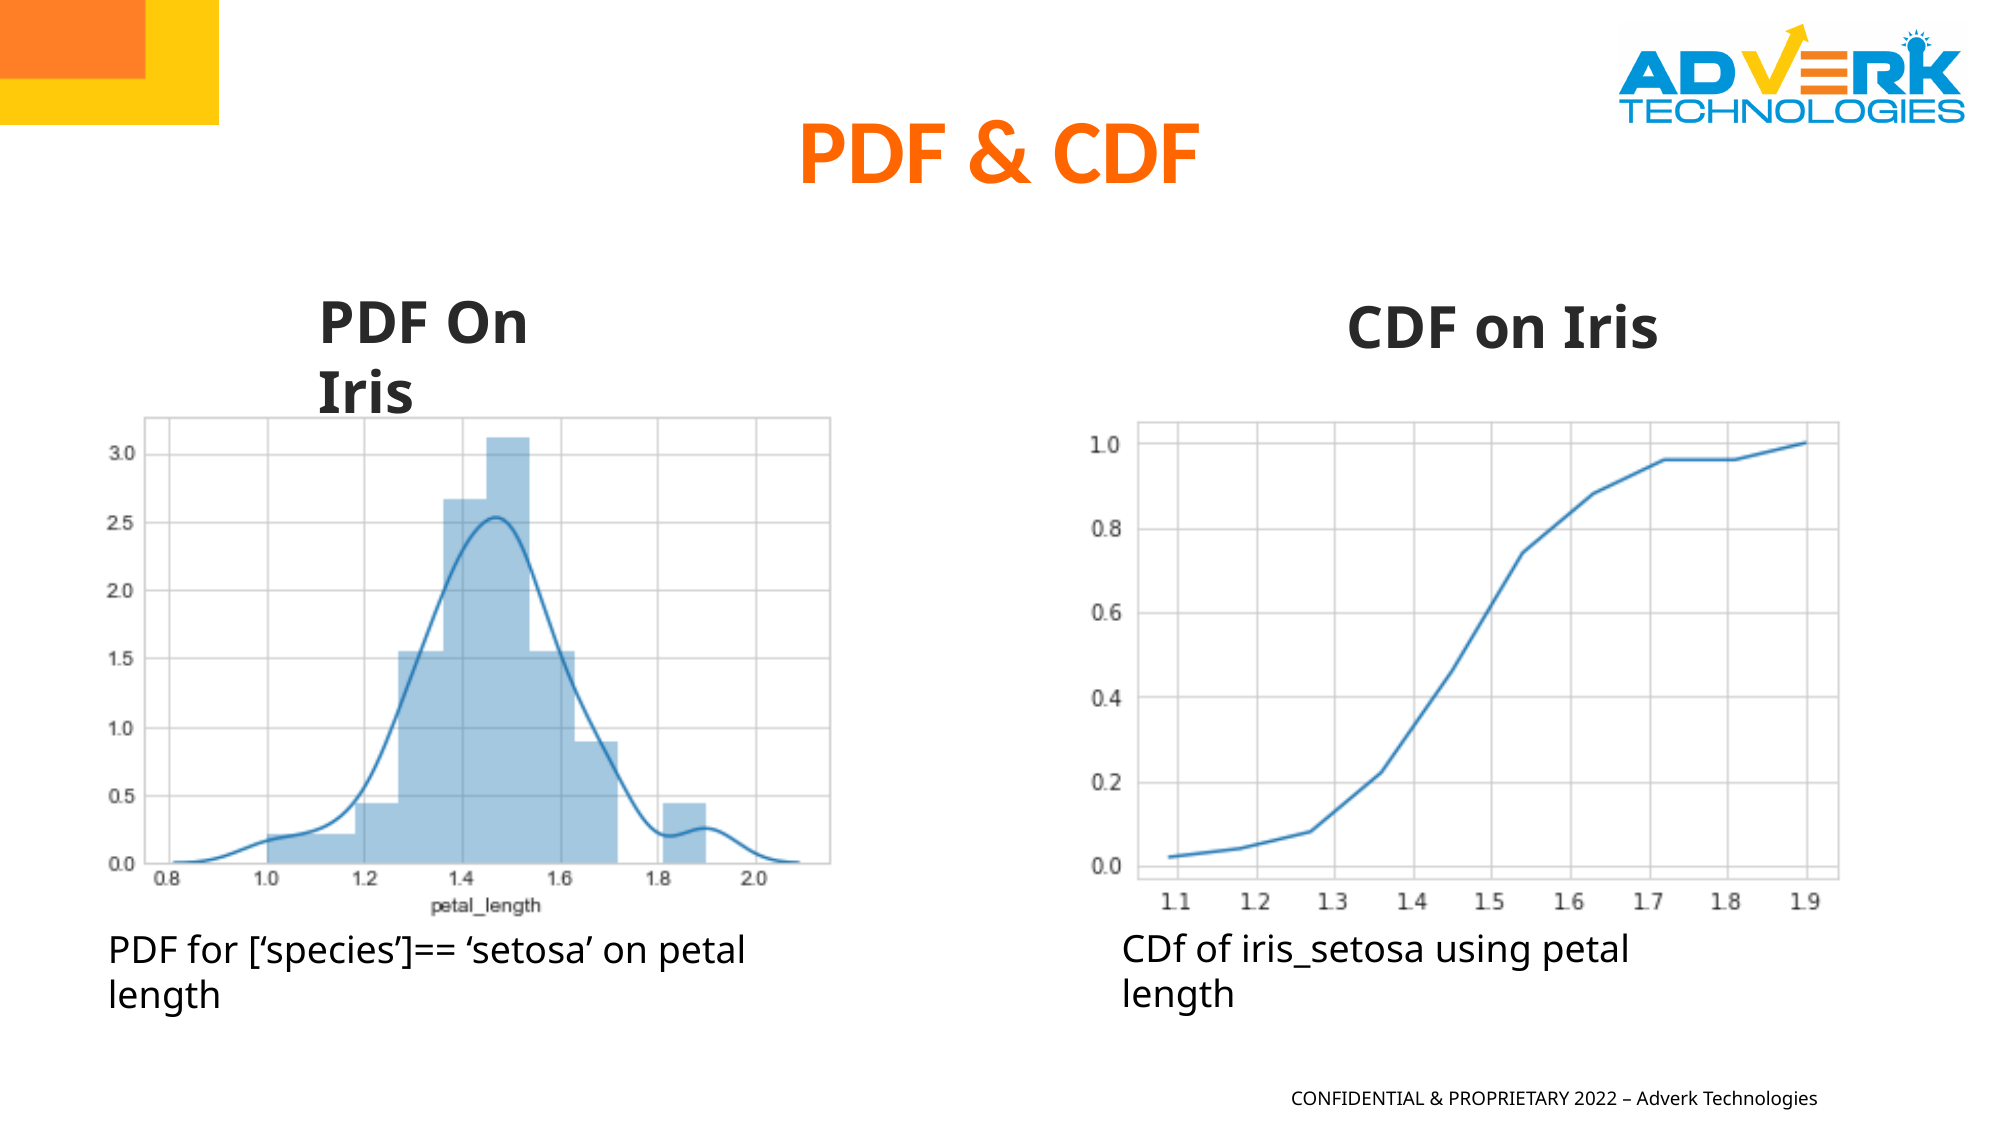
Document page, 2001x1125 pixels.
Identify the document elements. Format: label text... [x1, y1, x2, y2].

picture [1618, 22, 1967, 125]
text_box PDF for [‘species’]== ‘setosa’ on petal length [93, 931, 843, 1024]
text_box CDf of iris_setosa using petal length [1106, 929, 1694, 1022]
picture [93, 403, 844, 931]
text_box CONFIDENTIAL & PROPRIETARY 2022 – Adverk Technologies [1249, 1080, 1859, 1116]
text_box PDF On Iris [303, 277, 633, 403]
picture [0, 0, 219, 125]
text_box PDF & CDF [764, 83, 1236, 209]
text_box CDF on Iris [1332, 282, 1680, 368]
picture [1074, 401, 1859, 929]
